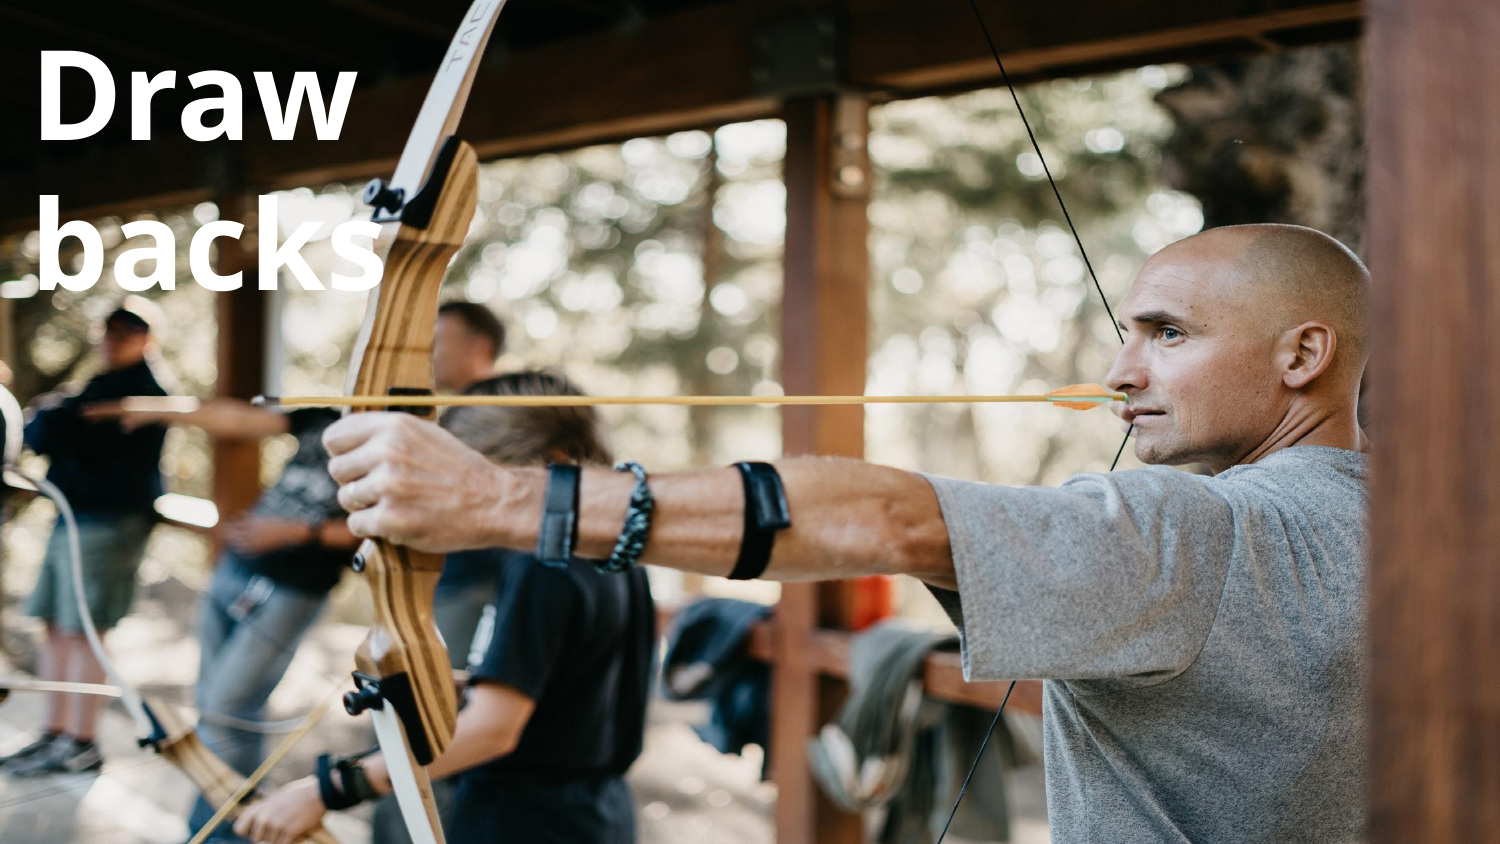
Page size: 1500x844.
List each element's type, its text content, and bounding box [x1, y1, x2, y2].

text_box Drawbacks [15, 0, 406, 175]
picture [0, 0, 1500, 844]
